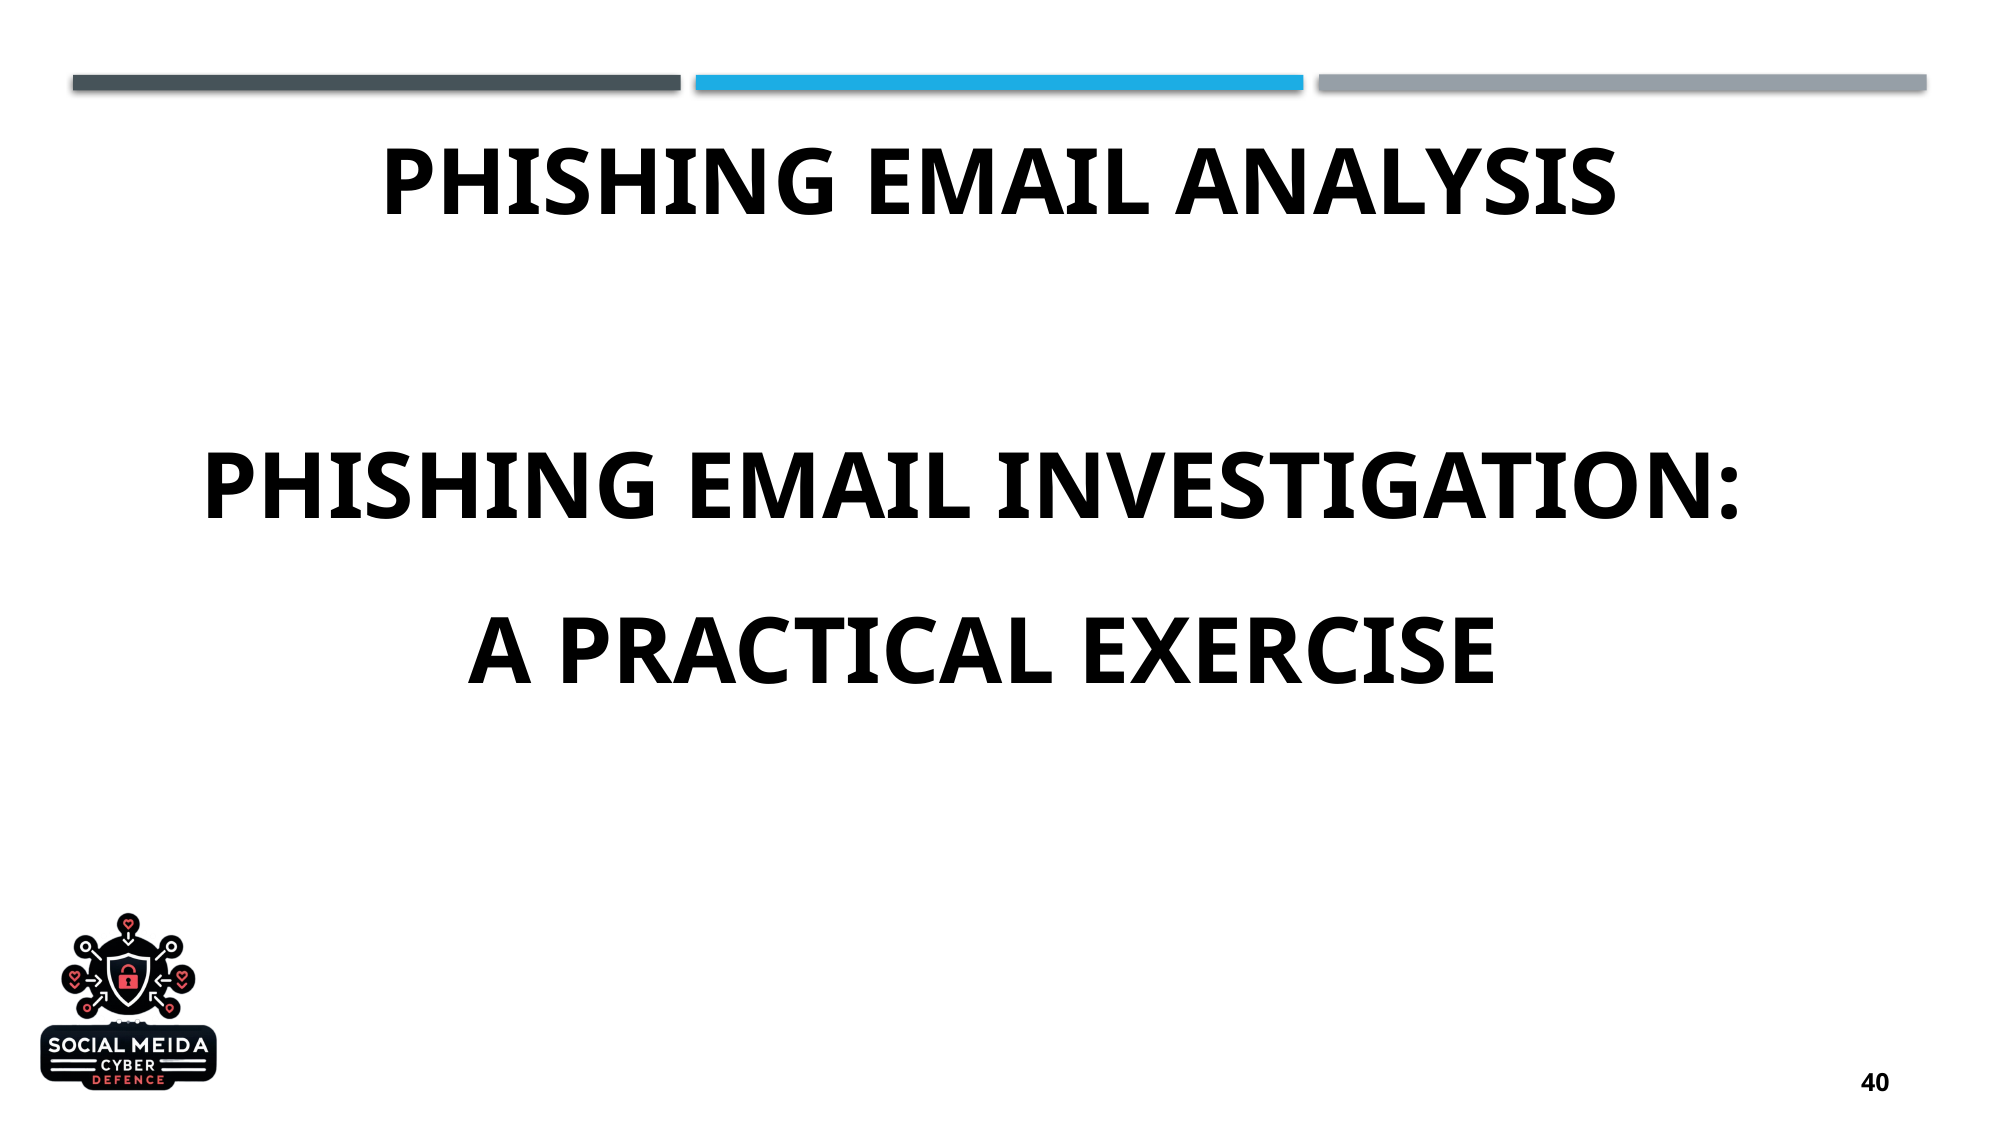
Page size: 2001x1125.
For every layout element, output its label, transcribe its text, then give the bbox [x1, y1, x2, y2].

text_box Phishing Email Investigation: A Practical Exercise [79, 388, 1889, 710]
slide_number 40 [1732, 1053, 1905, 1114]
picture [35, 908, 221, 1098]
title Phishing Email Analysis [95, 122, 1905, 241]
